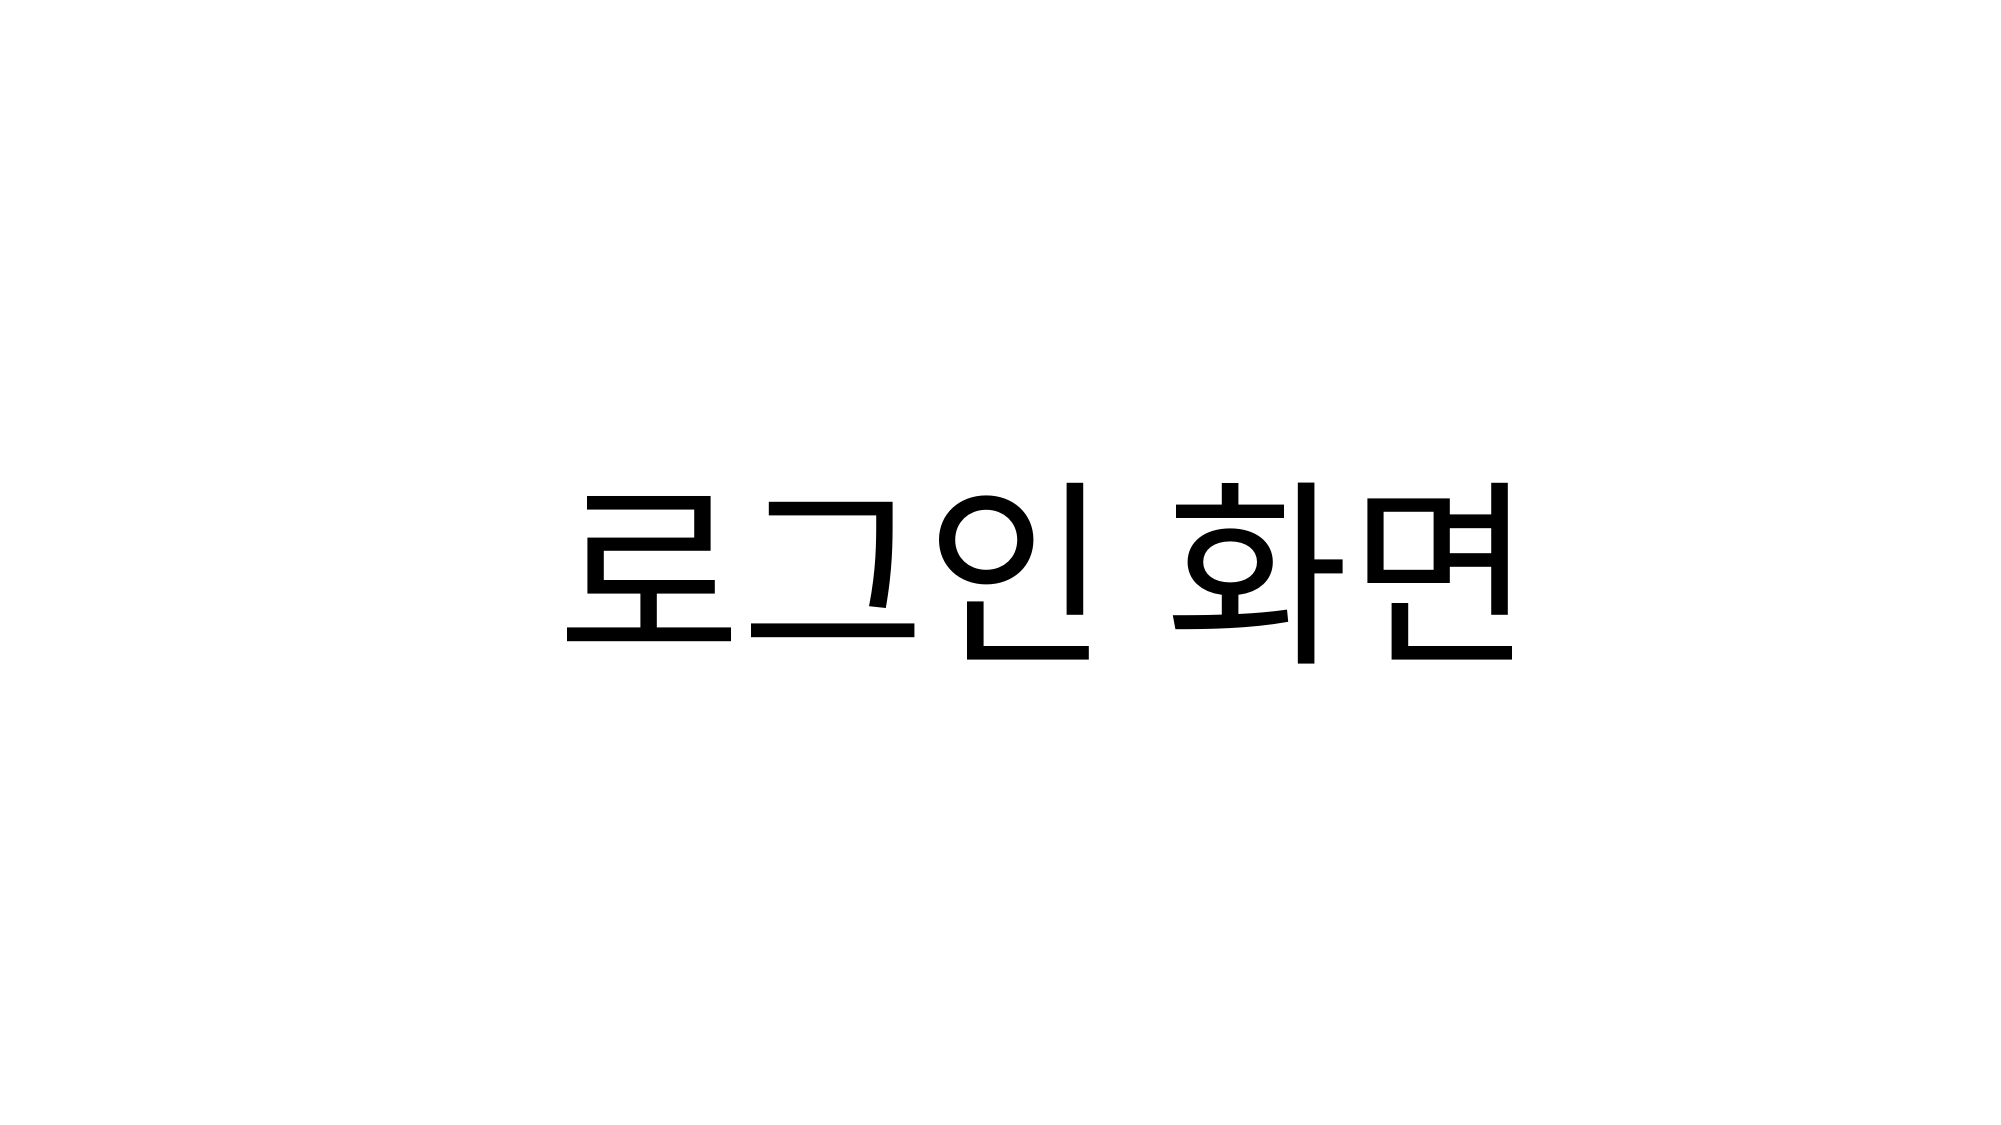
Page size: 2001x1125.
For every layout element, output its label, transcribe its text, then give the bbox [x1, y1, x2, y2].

text_box 로그인 화면 [368, 440, 1723, 696]
